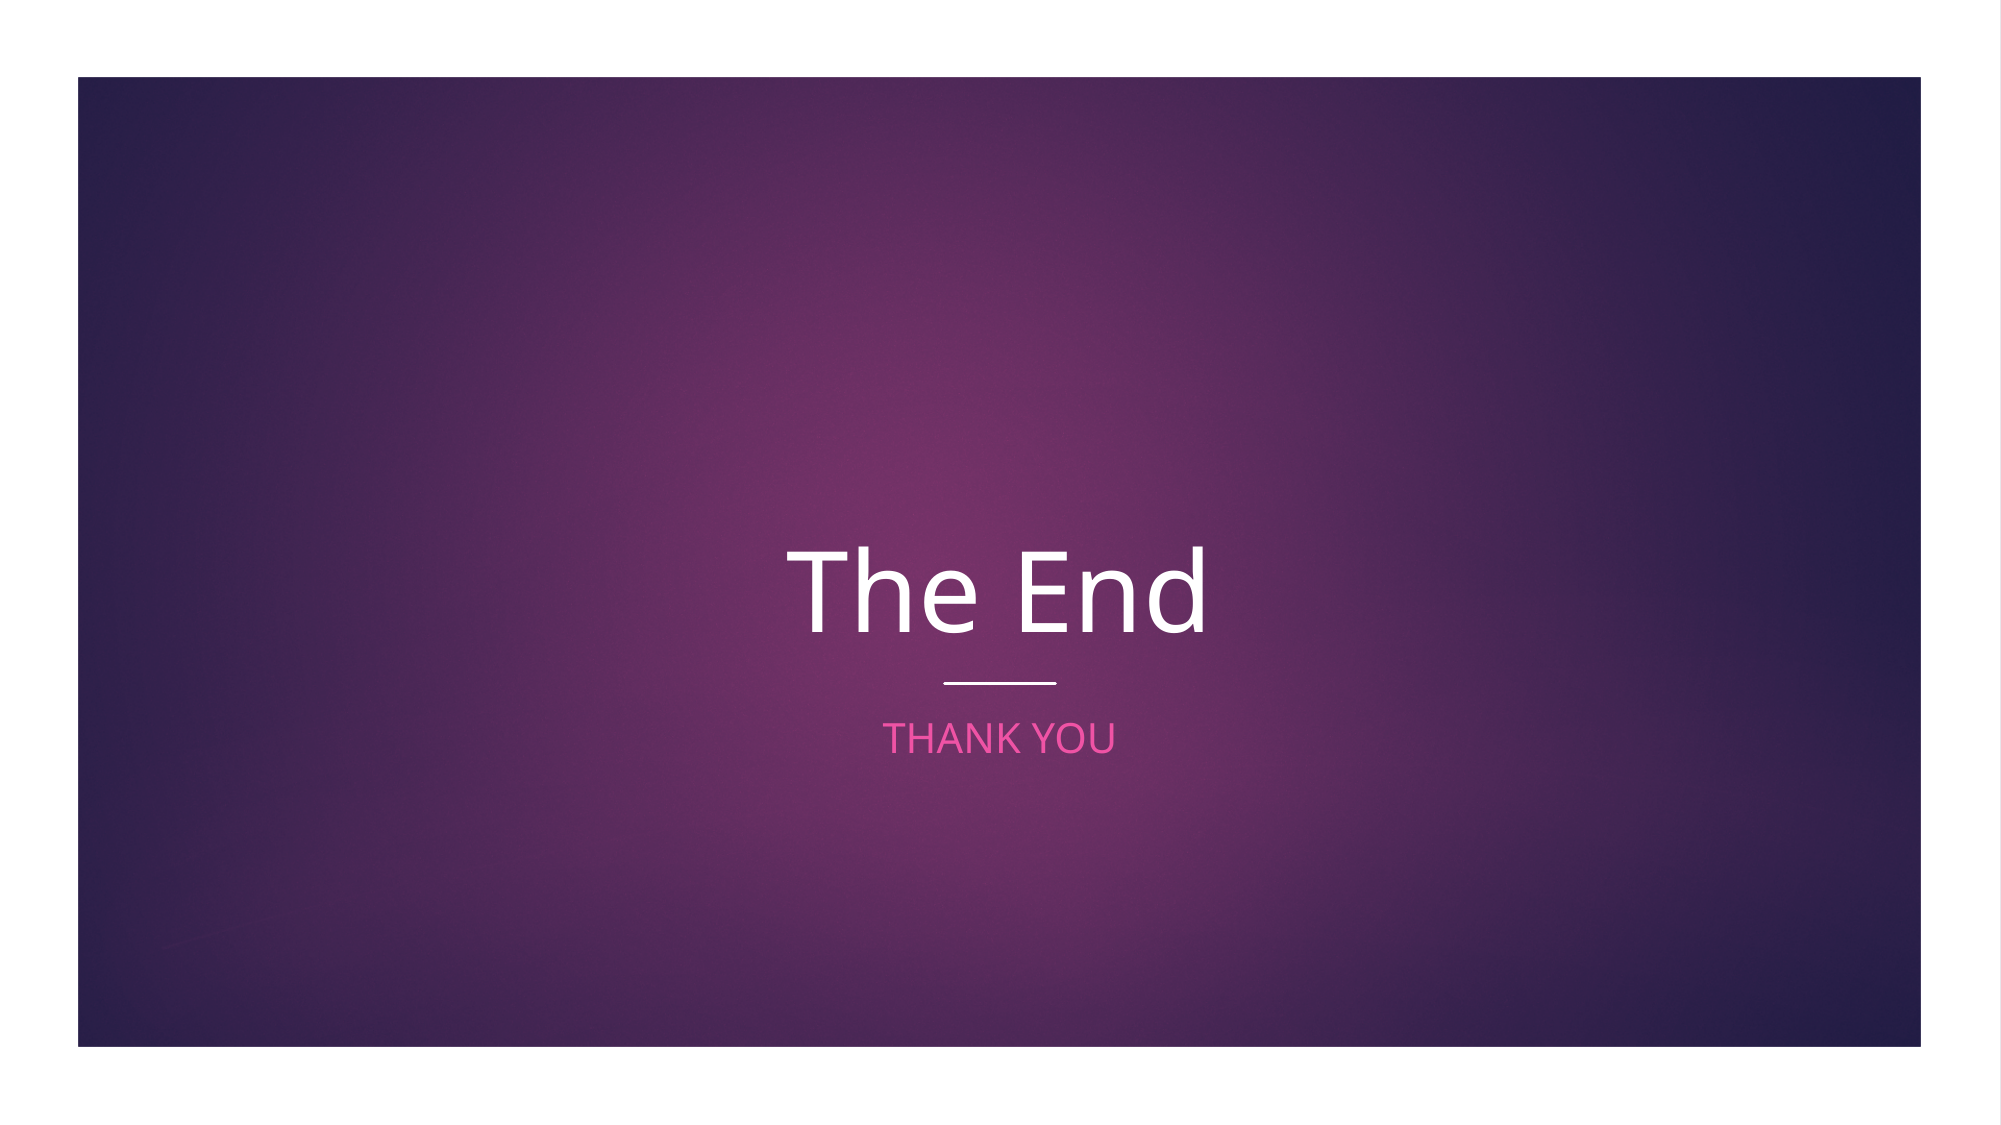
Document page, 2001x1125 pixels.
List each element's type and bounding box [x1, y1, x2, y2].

text_box [0, 0, 2000, 1125]
